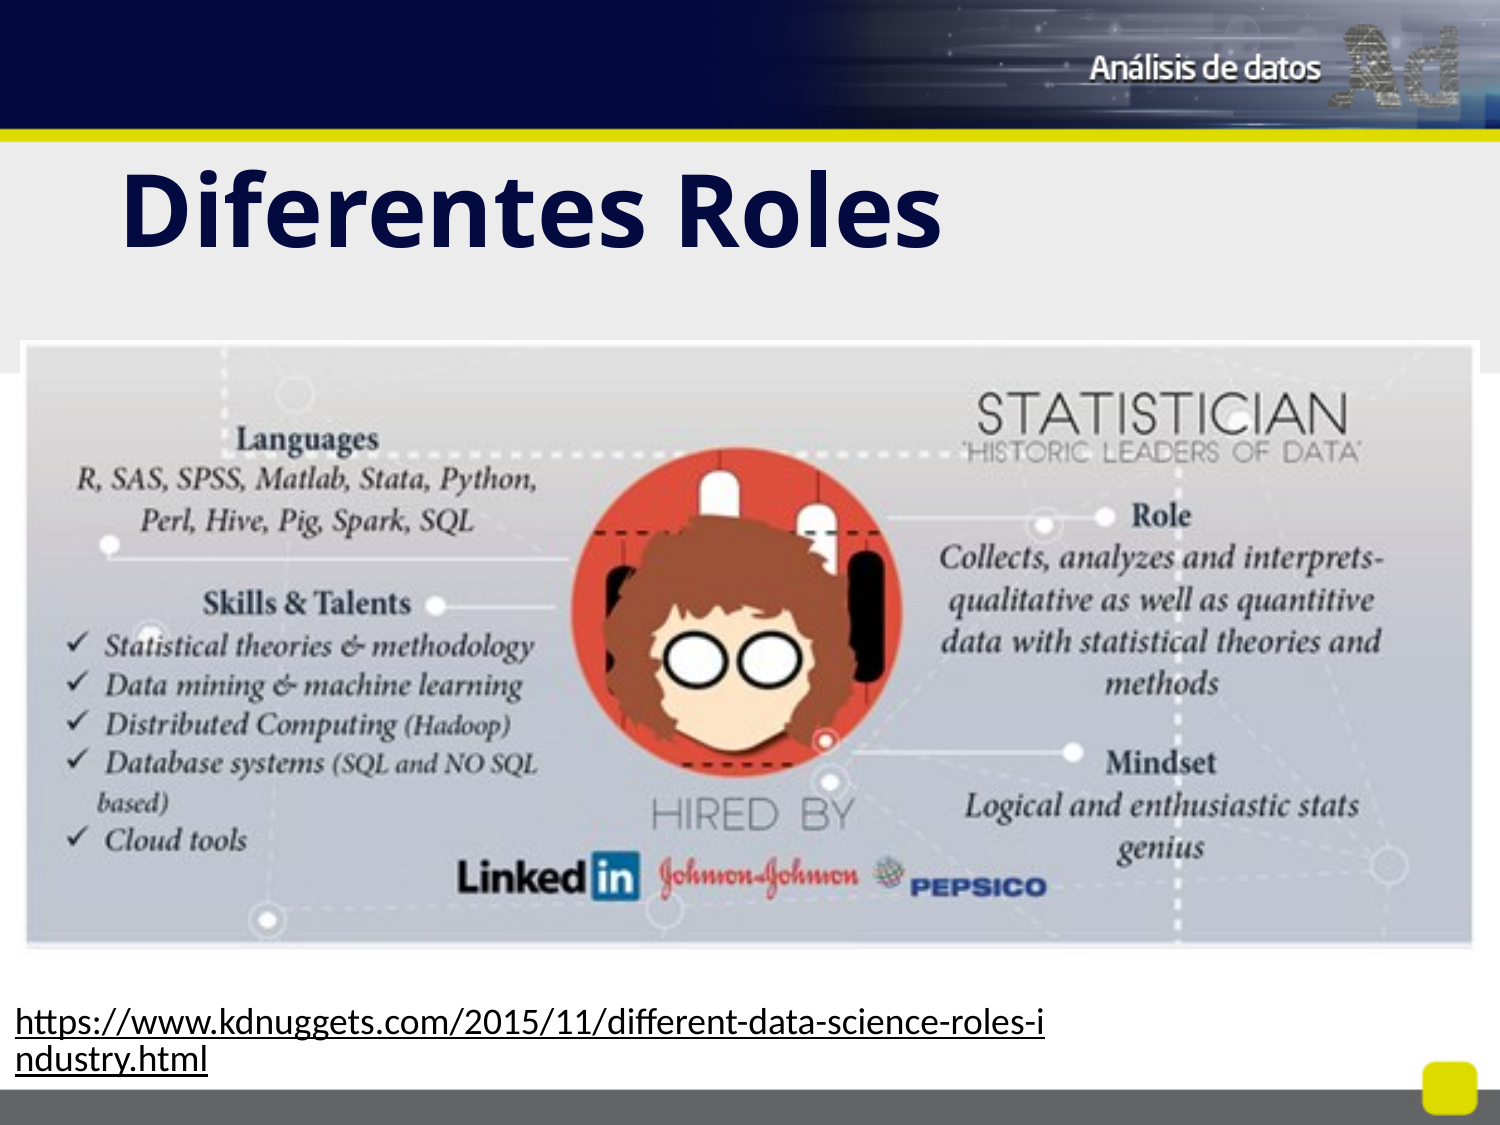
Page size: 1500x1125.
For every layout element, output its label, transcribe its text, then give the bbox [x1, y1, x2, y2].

picture [0, 0, 1500, 1125]
text_box https://www.kdnuggets.com/2015/11/different-data-science-roles-industry.html [0, 989, 1071, 1095]
title Diferentes Roles [103, 152, 1397, 278]
